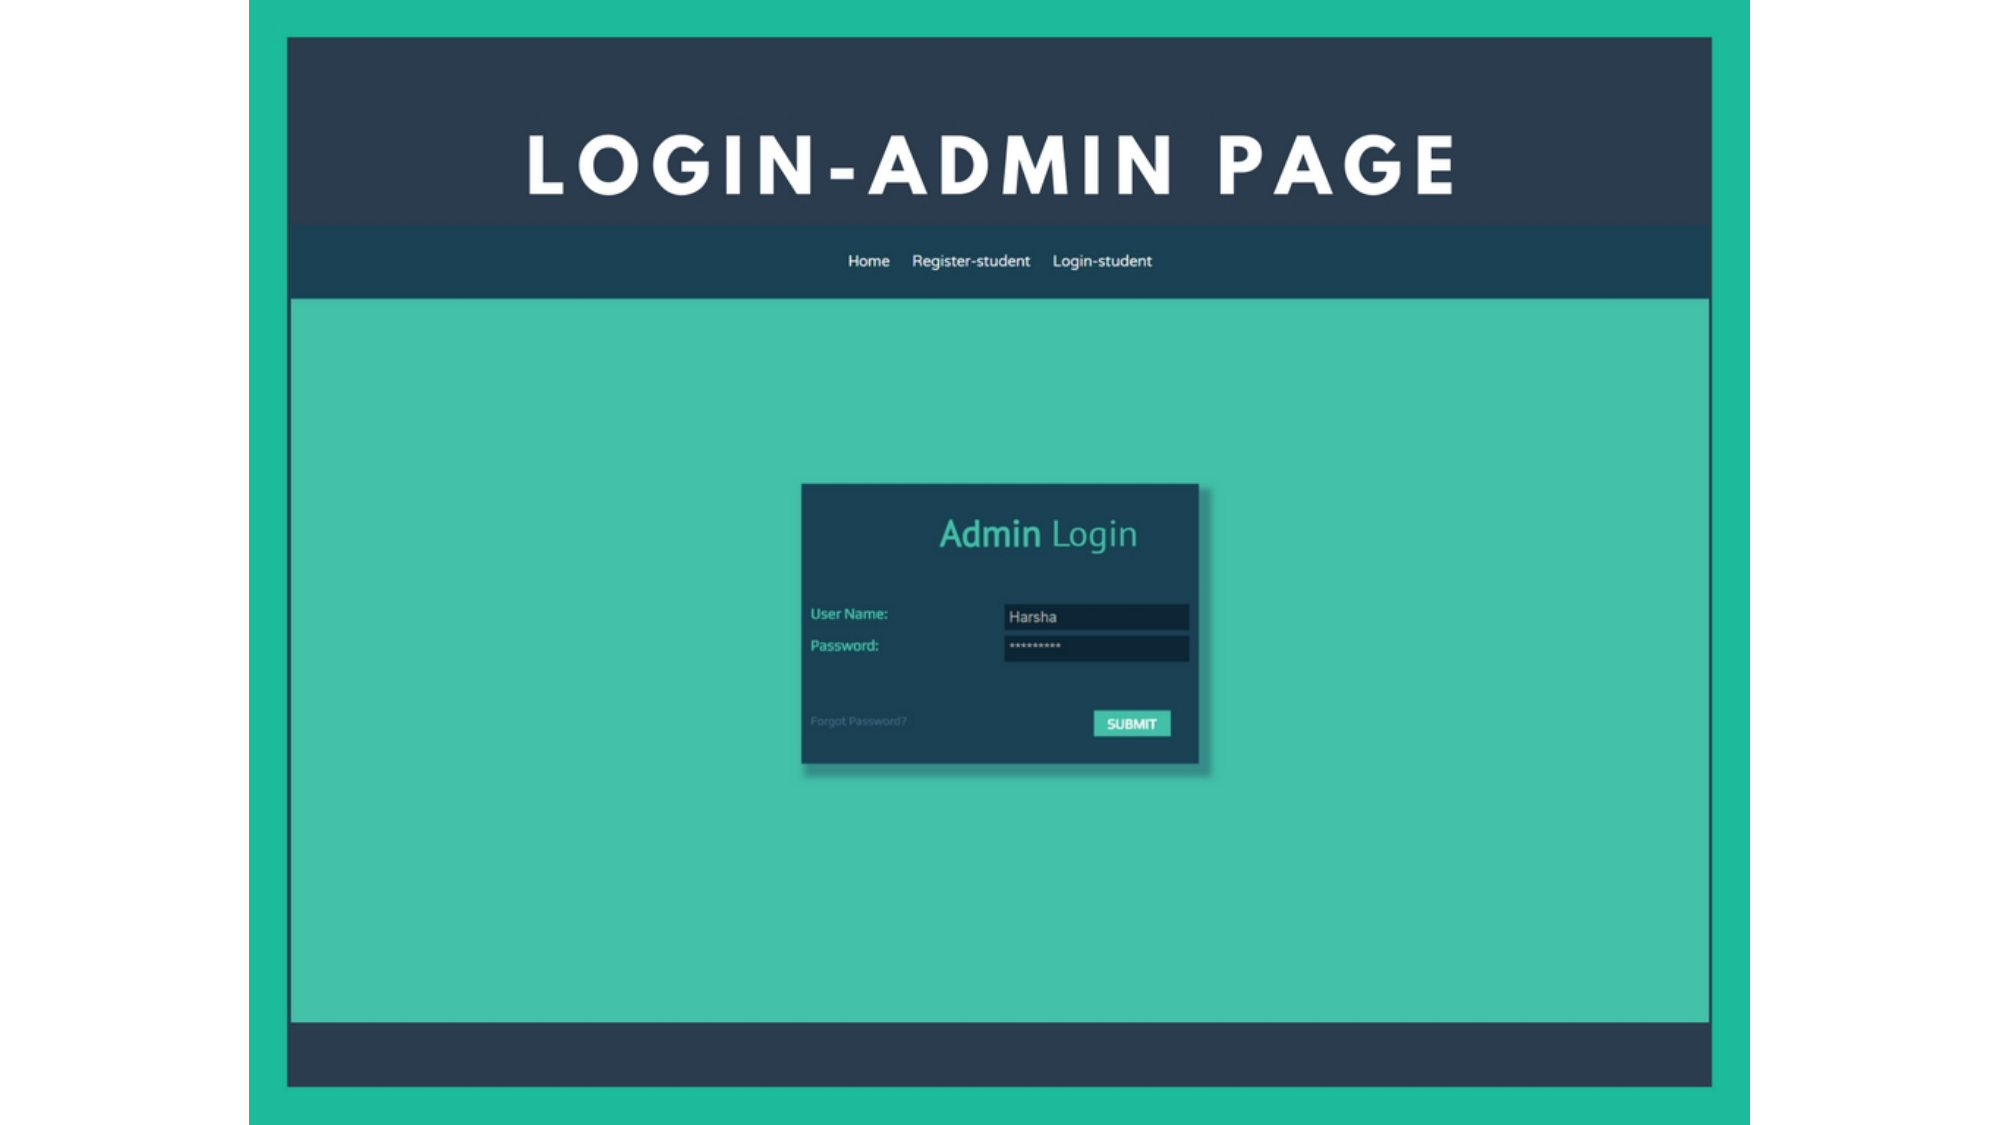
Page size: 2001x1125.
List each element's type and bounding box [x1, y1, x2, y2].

picture [249, 0, 1750, 1125]
